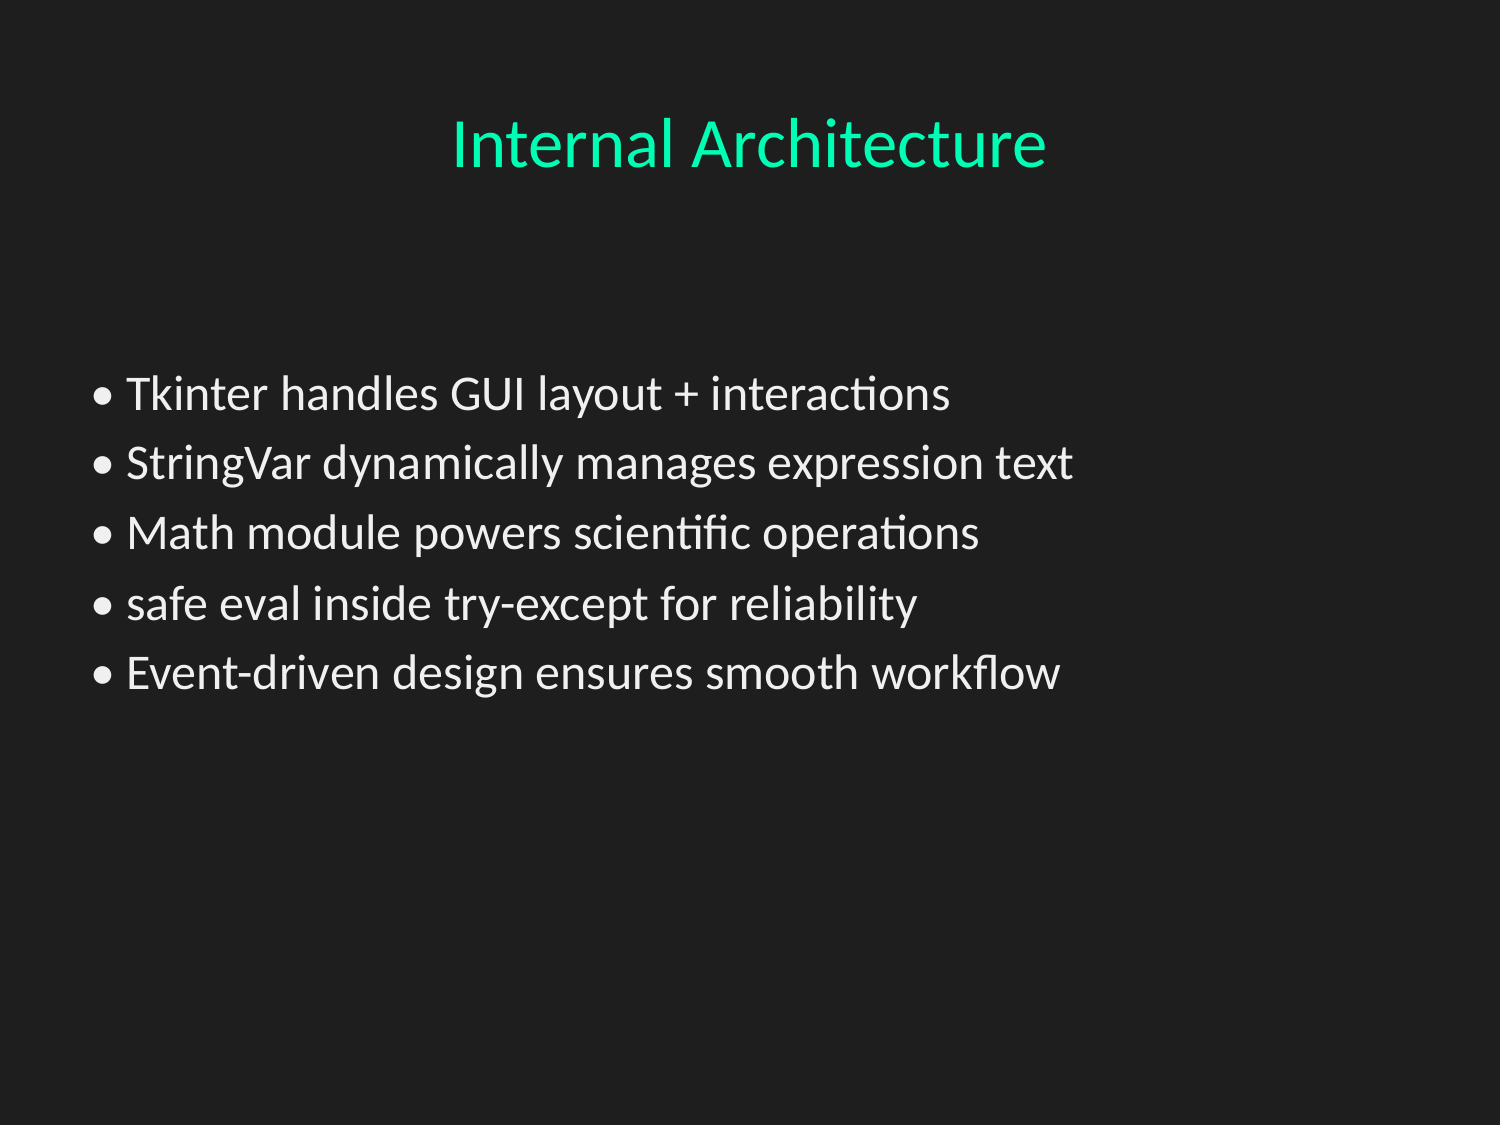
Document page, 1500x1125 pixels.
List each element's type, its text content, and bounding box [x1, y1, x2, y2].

list • Tkinter handles GUI layout + interactions • StringVar dynamically manages expression text • Math module powers scientific operations • safe eval inside try-except for reliability • Event-driven design ensures smooth workflow [75, 262, 1425, 1005]
title Internal Architecture [75, 45, 1425, 233]
